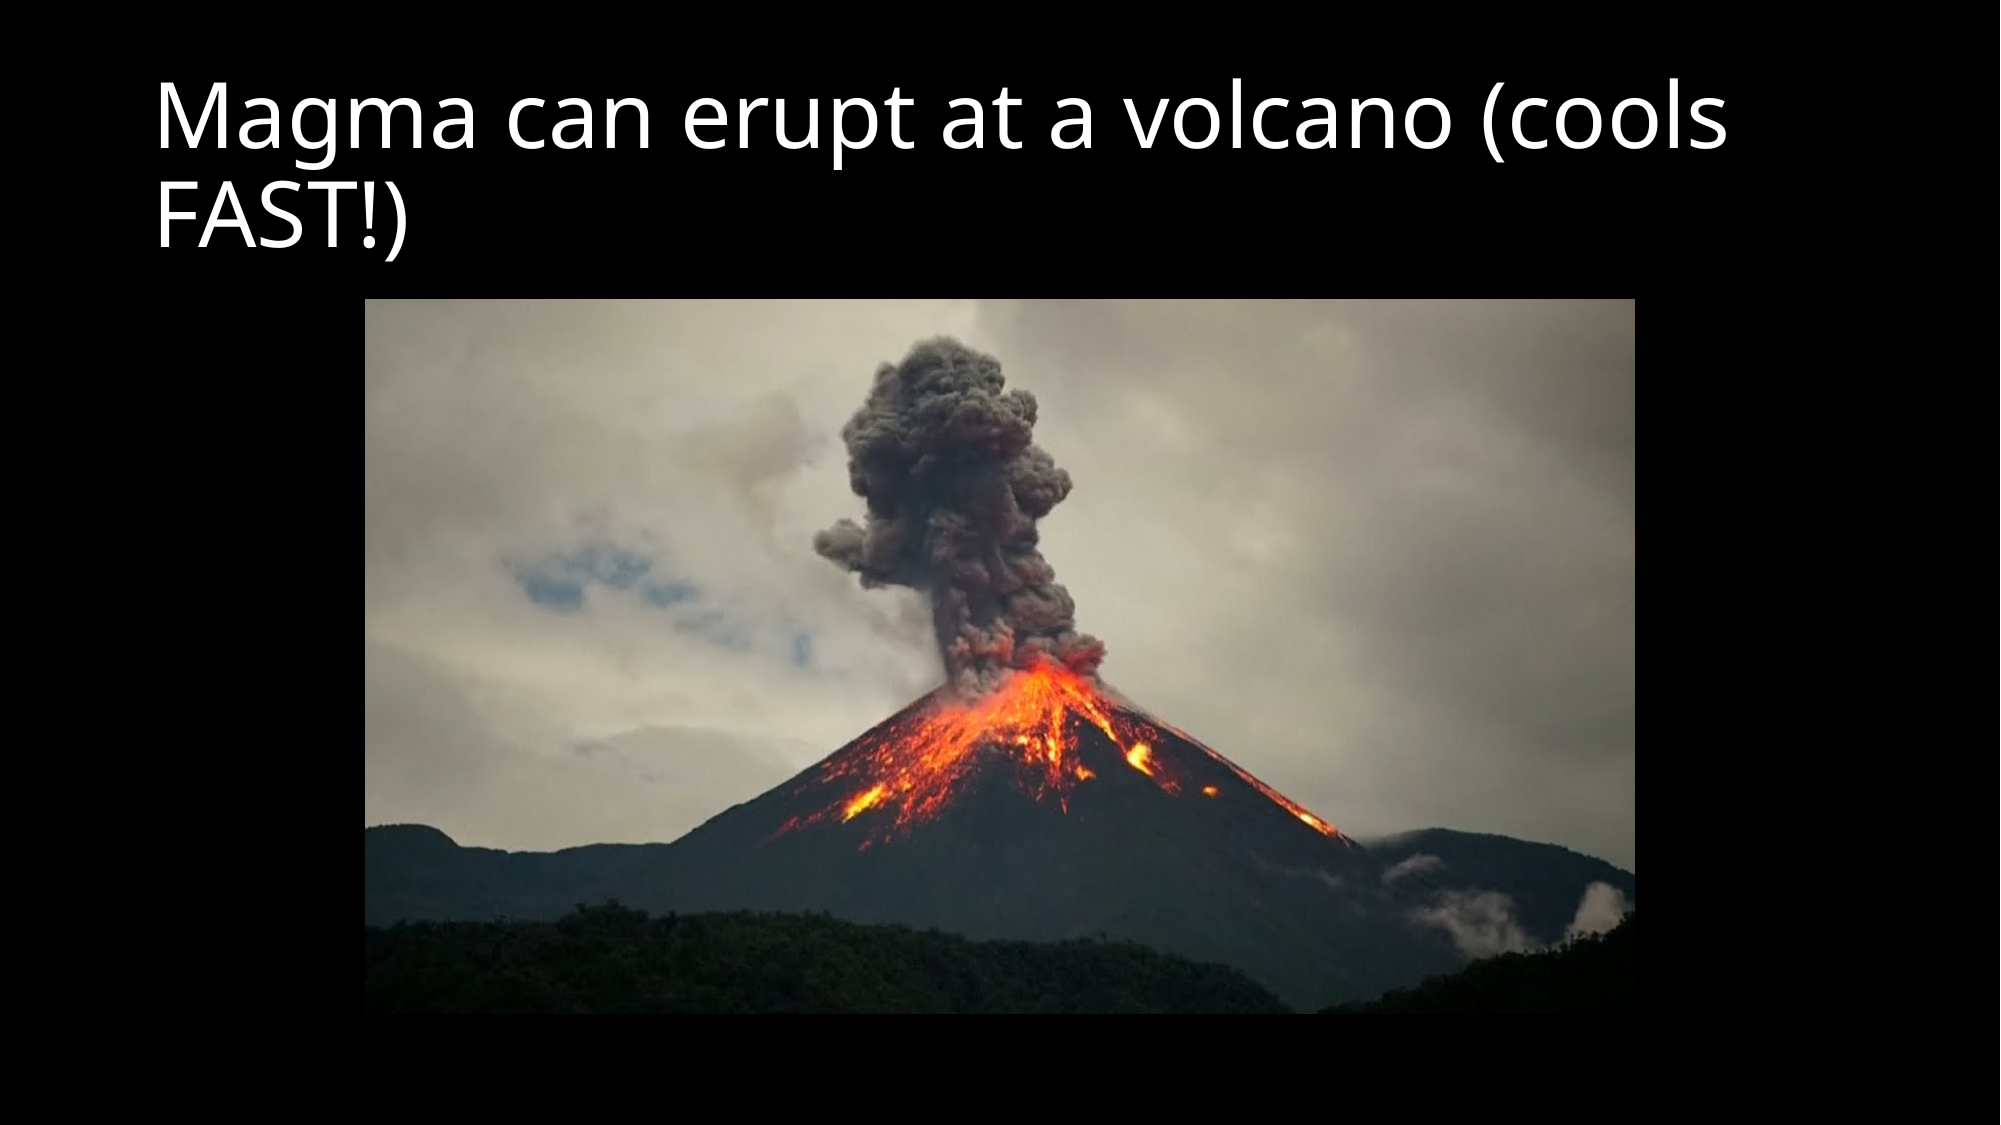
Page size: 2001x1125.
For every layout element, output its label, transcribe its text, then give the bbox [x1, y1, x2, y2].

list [365, 299, 1635, 1014]
title Magma can erupt at a volcano (cools FAST!) [137, 59, 1863, 278]
